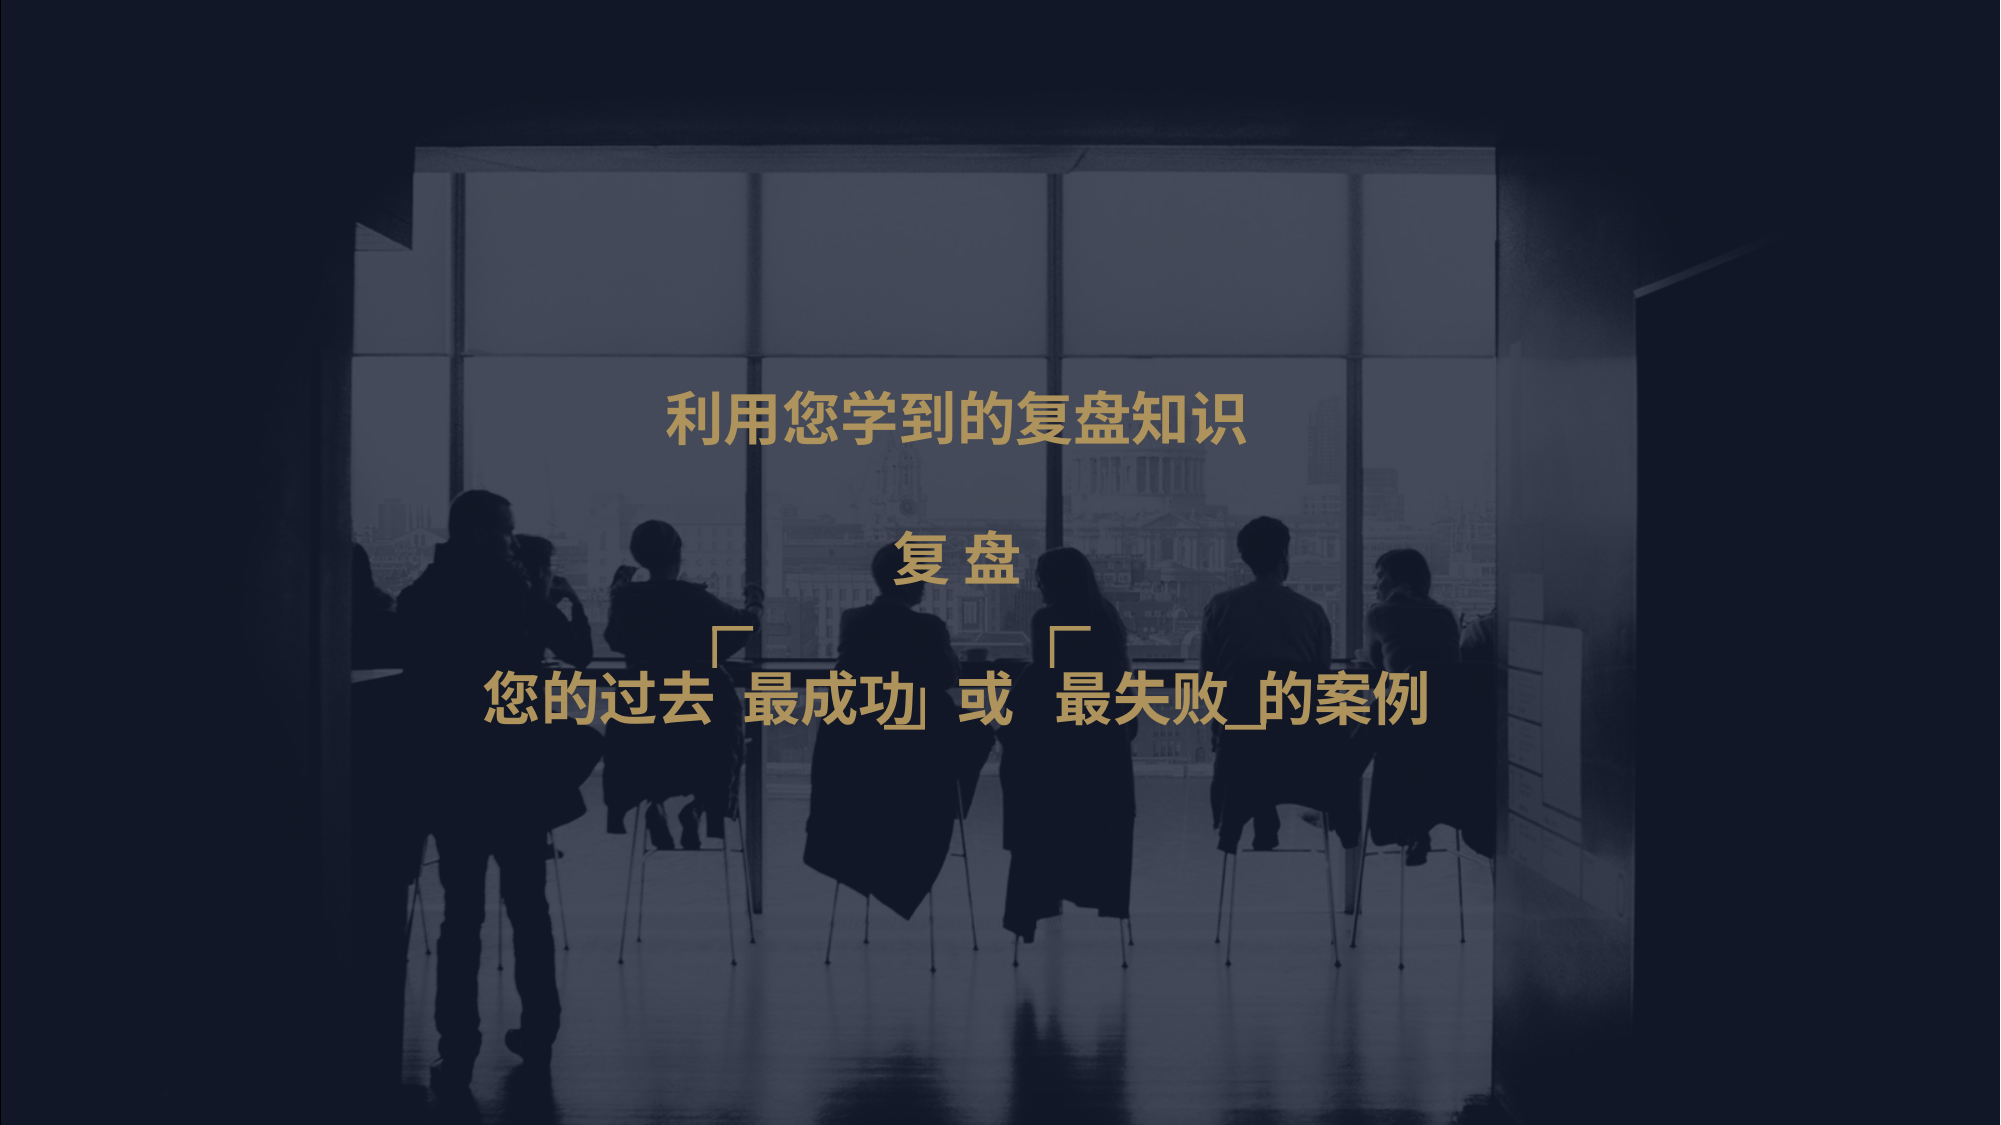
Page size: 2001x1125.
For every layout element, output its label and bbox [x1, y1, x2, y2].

text_box [712, 625, 754, 669]
text_box [883, 687, 926, 730]
picture [0, 0, 2000, 1125]
text_box [1049, 625, 1091, 669]
text_box [1224, 687, 1266, 730]
